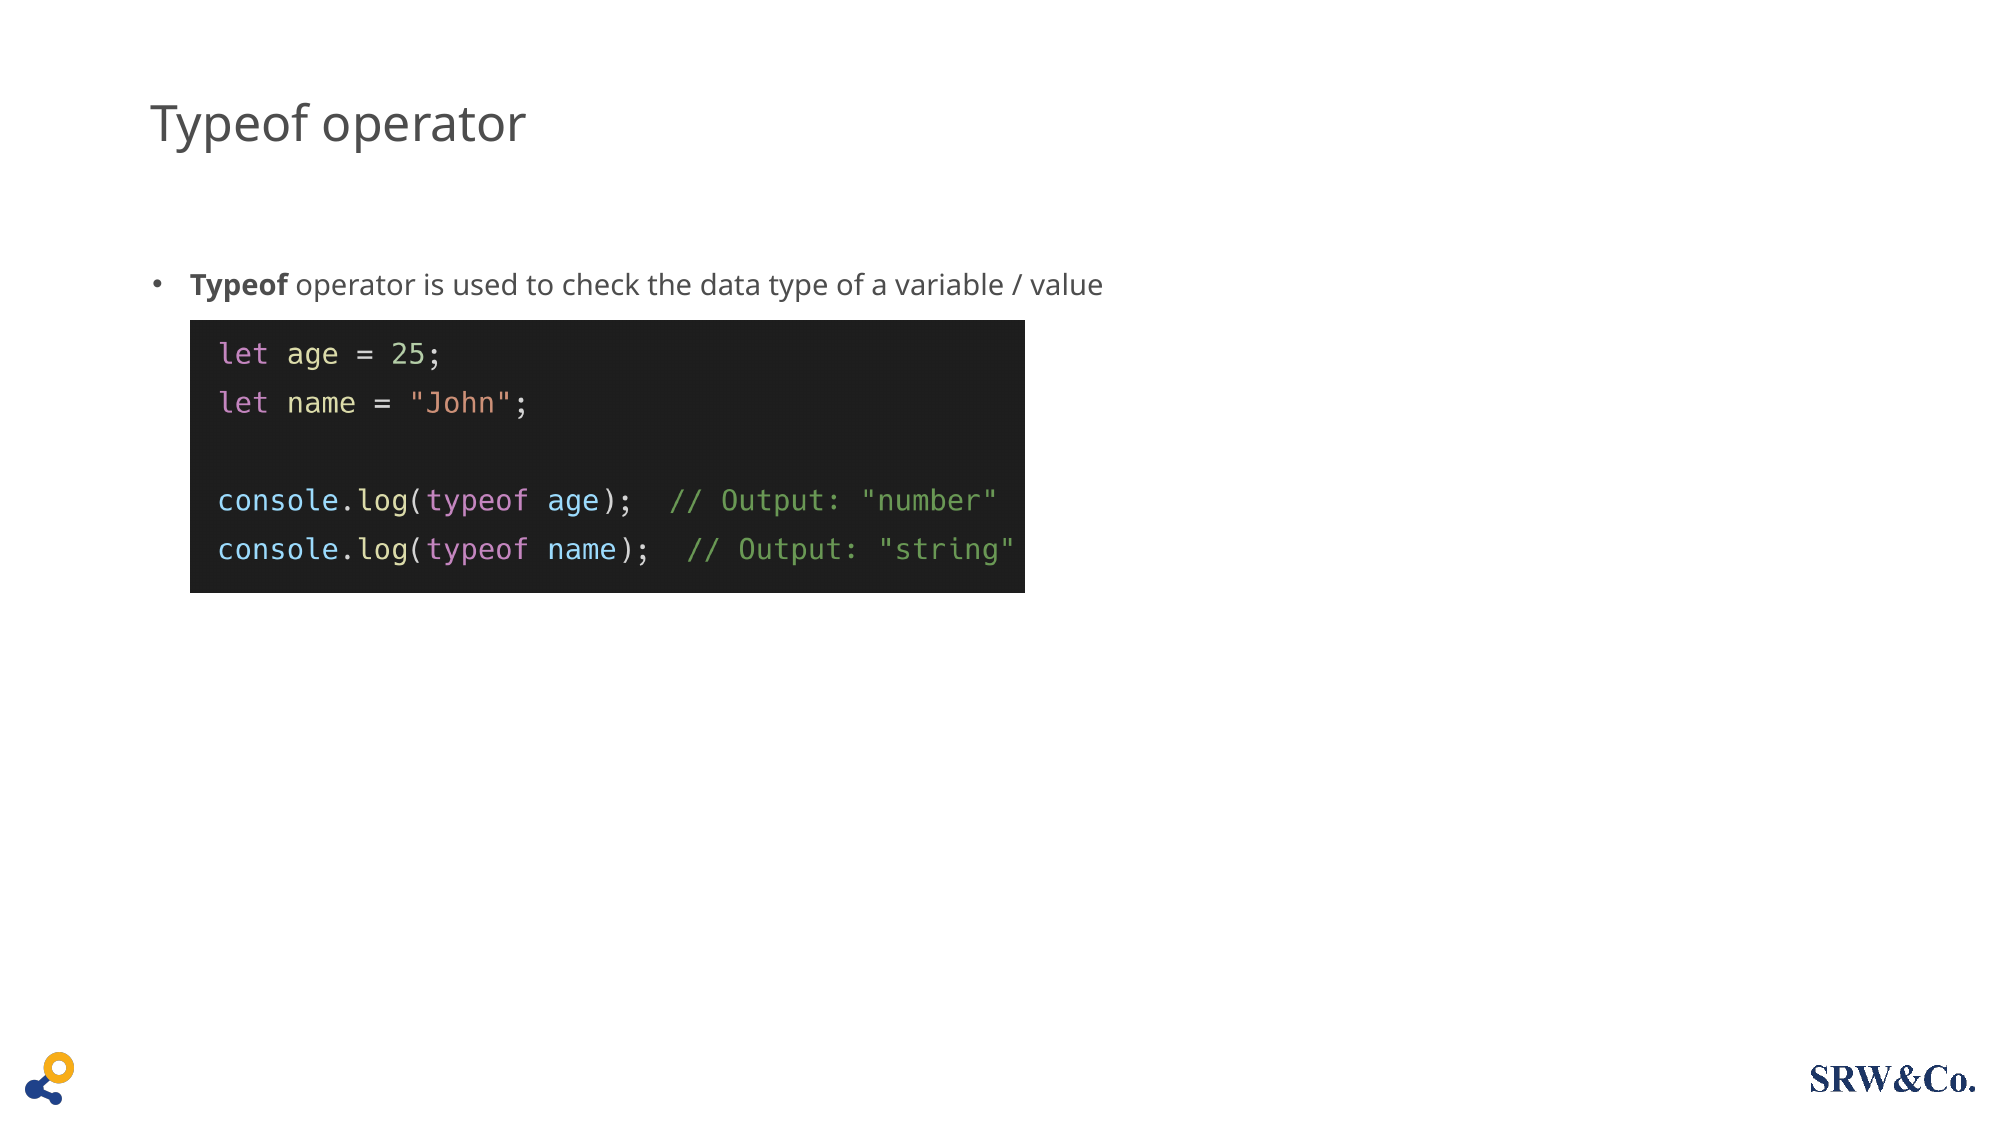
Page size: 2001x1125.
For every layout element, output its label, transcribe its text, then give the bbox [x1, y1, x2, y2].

list Typeof operator is used to check the data type of a variable / value [137, 258, 1863, 1014]
title Typeof operator [135, 90, 1190, 161]
picture [1811, 1065, 1975, 1092]
picture [189, 320, 1025, 593]
picture [25, 1052, 74, 1105]
